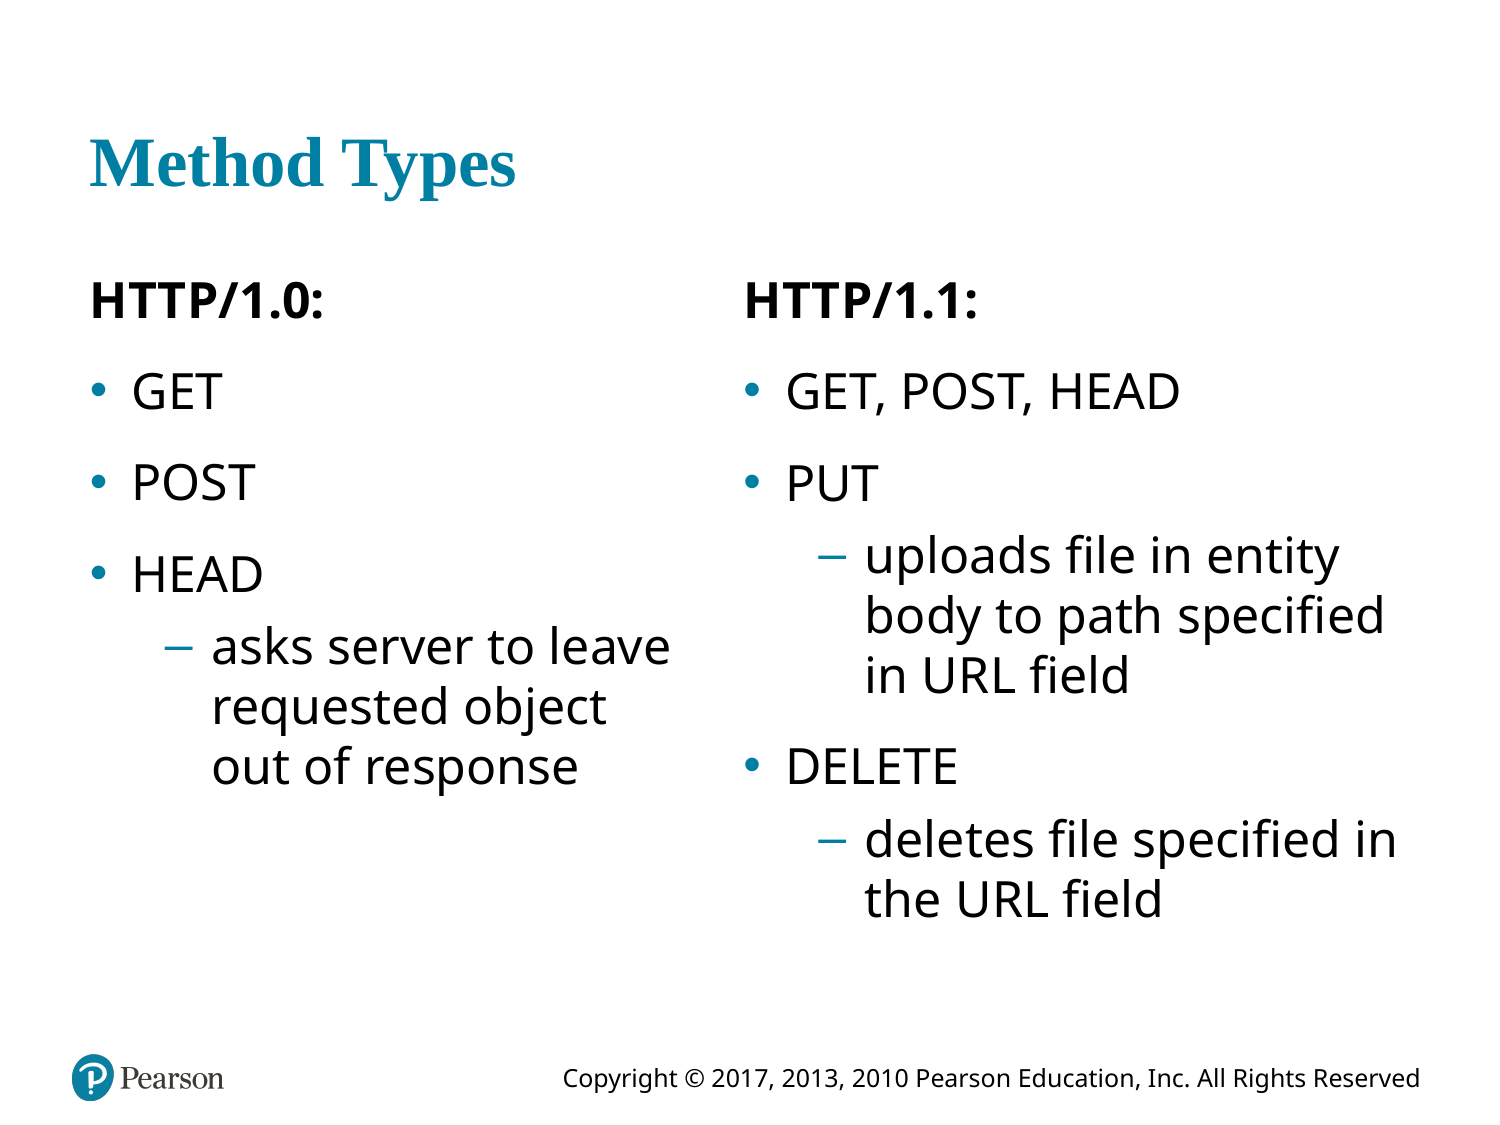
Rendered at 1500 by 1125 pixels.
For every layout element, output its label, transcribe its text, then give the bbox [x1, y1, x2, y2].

picture [72, 1054, 88, 1070]
picture [98, 1054, 224, 1101]
text_box H T T P/1.1: GET, POST, HEAD PUT uploads file in entity body to path specified in U R L field DELETE deletes file specified in the U R L field [728, 262, 1425, 943]
text_box H T T P/1.0: GET POST HEAD asks server to leave requested object out of response [75, 262, 699, 931]
picture [72, 1087, 83, 1101]
picture [80, 1063, 106, 1088]
text_box Method Types [75, 0, 1425, 216]
